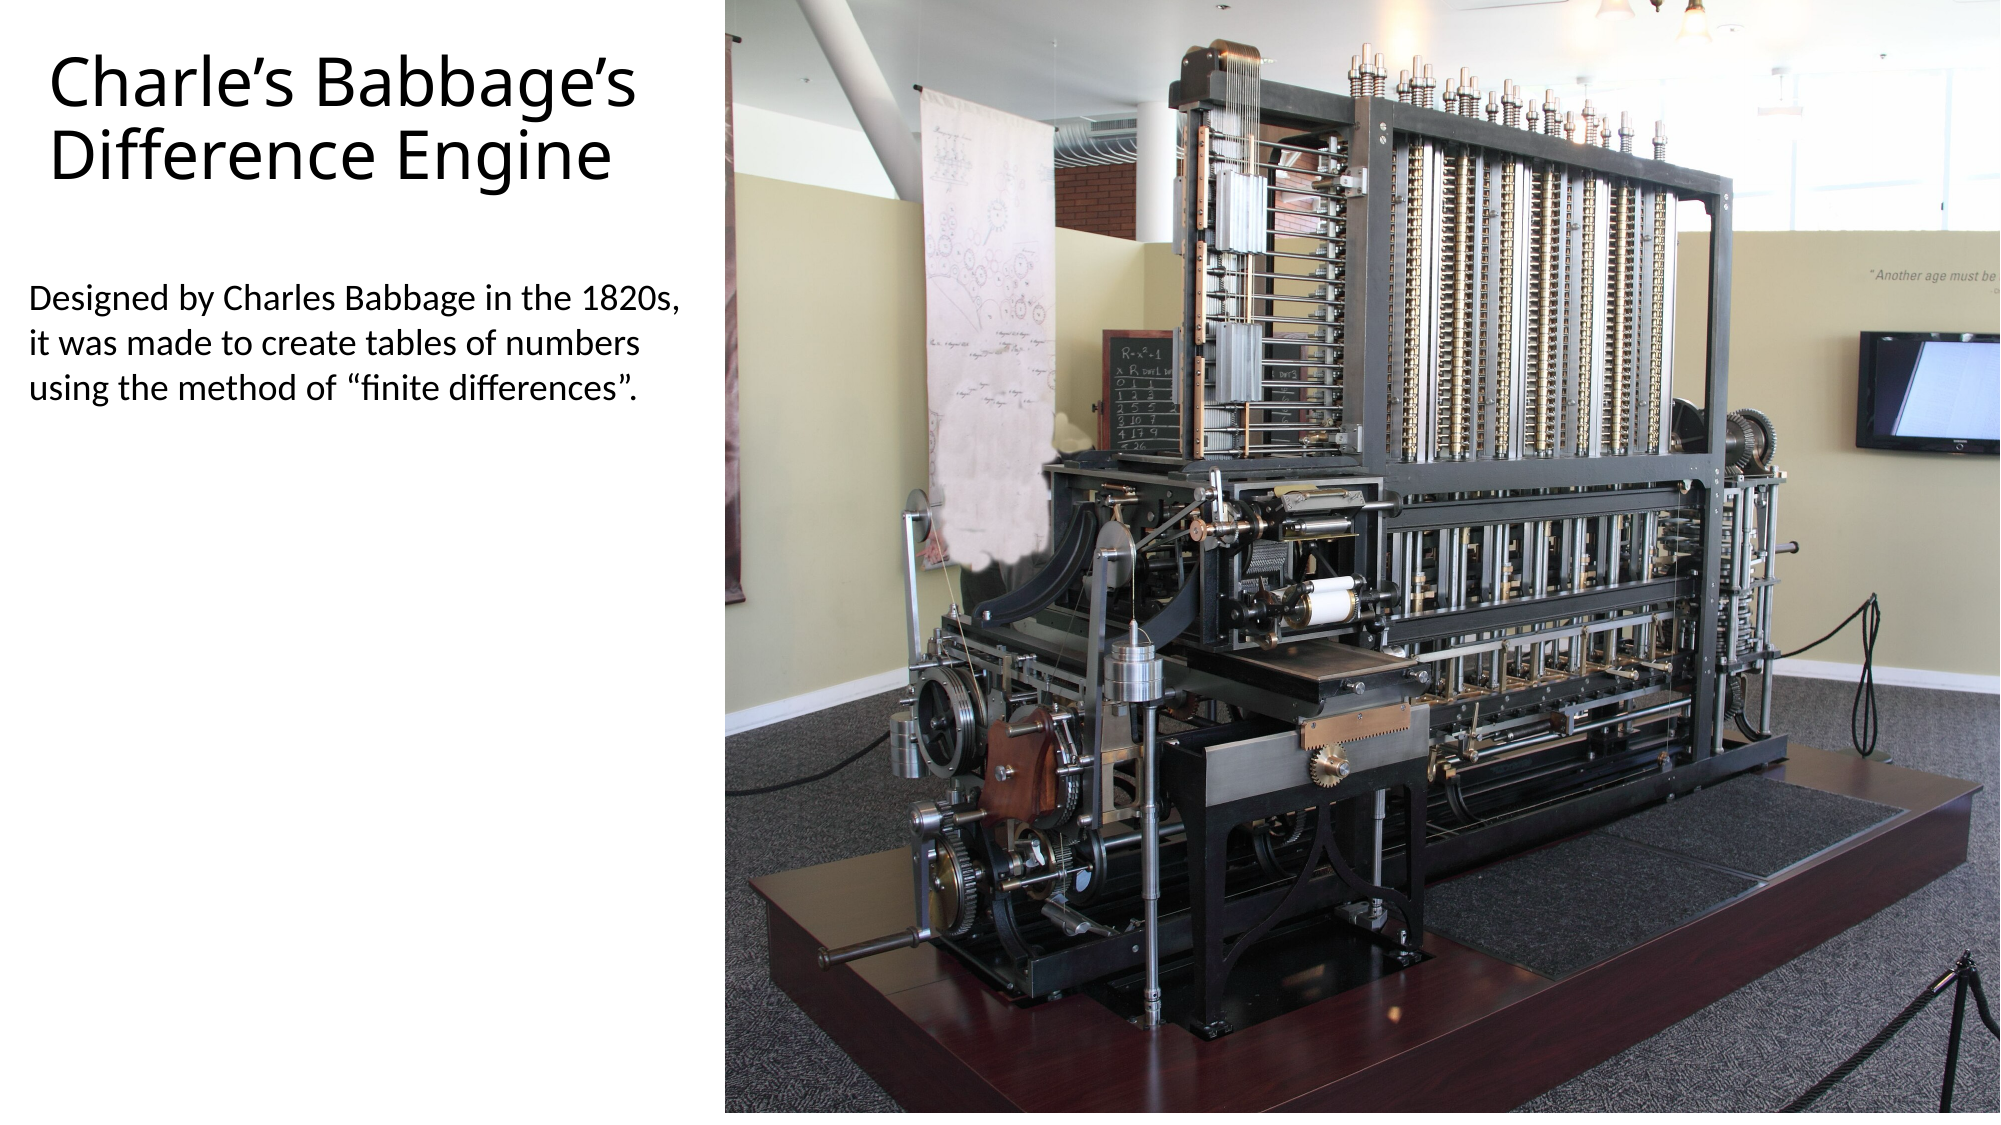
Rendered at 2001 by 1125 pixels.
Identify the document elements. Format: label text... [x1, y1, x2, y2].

picture [724, 0, 2000, 1113]
title Charle’s Babbage’s Difference Engine [33, 12, 706, 231]
text_box Designed by Charles Babbage in the 1820s, it was made to create tables of numbers using the method of “finite differences”. [14, 265, 706, 416]
